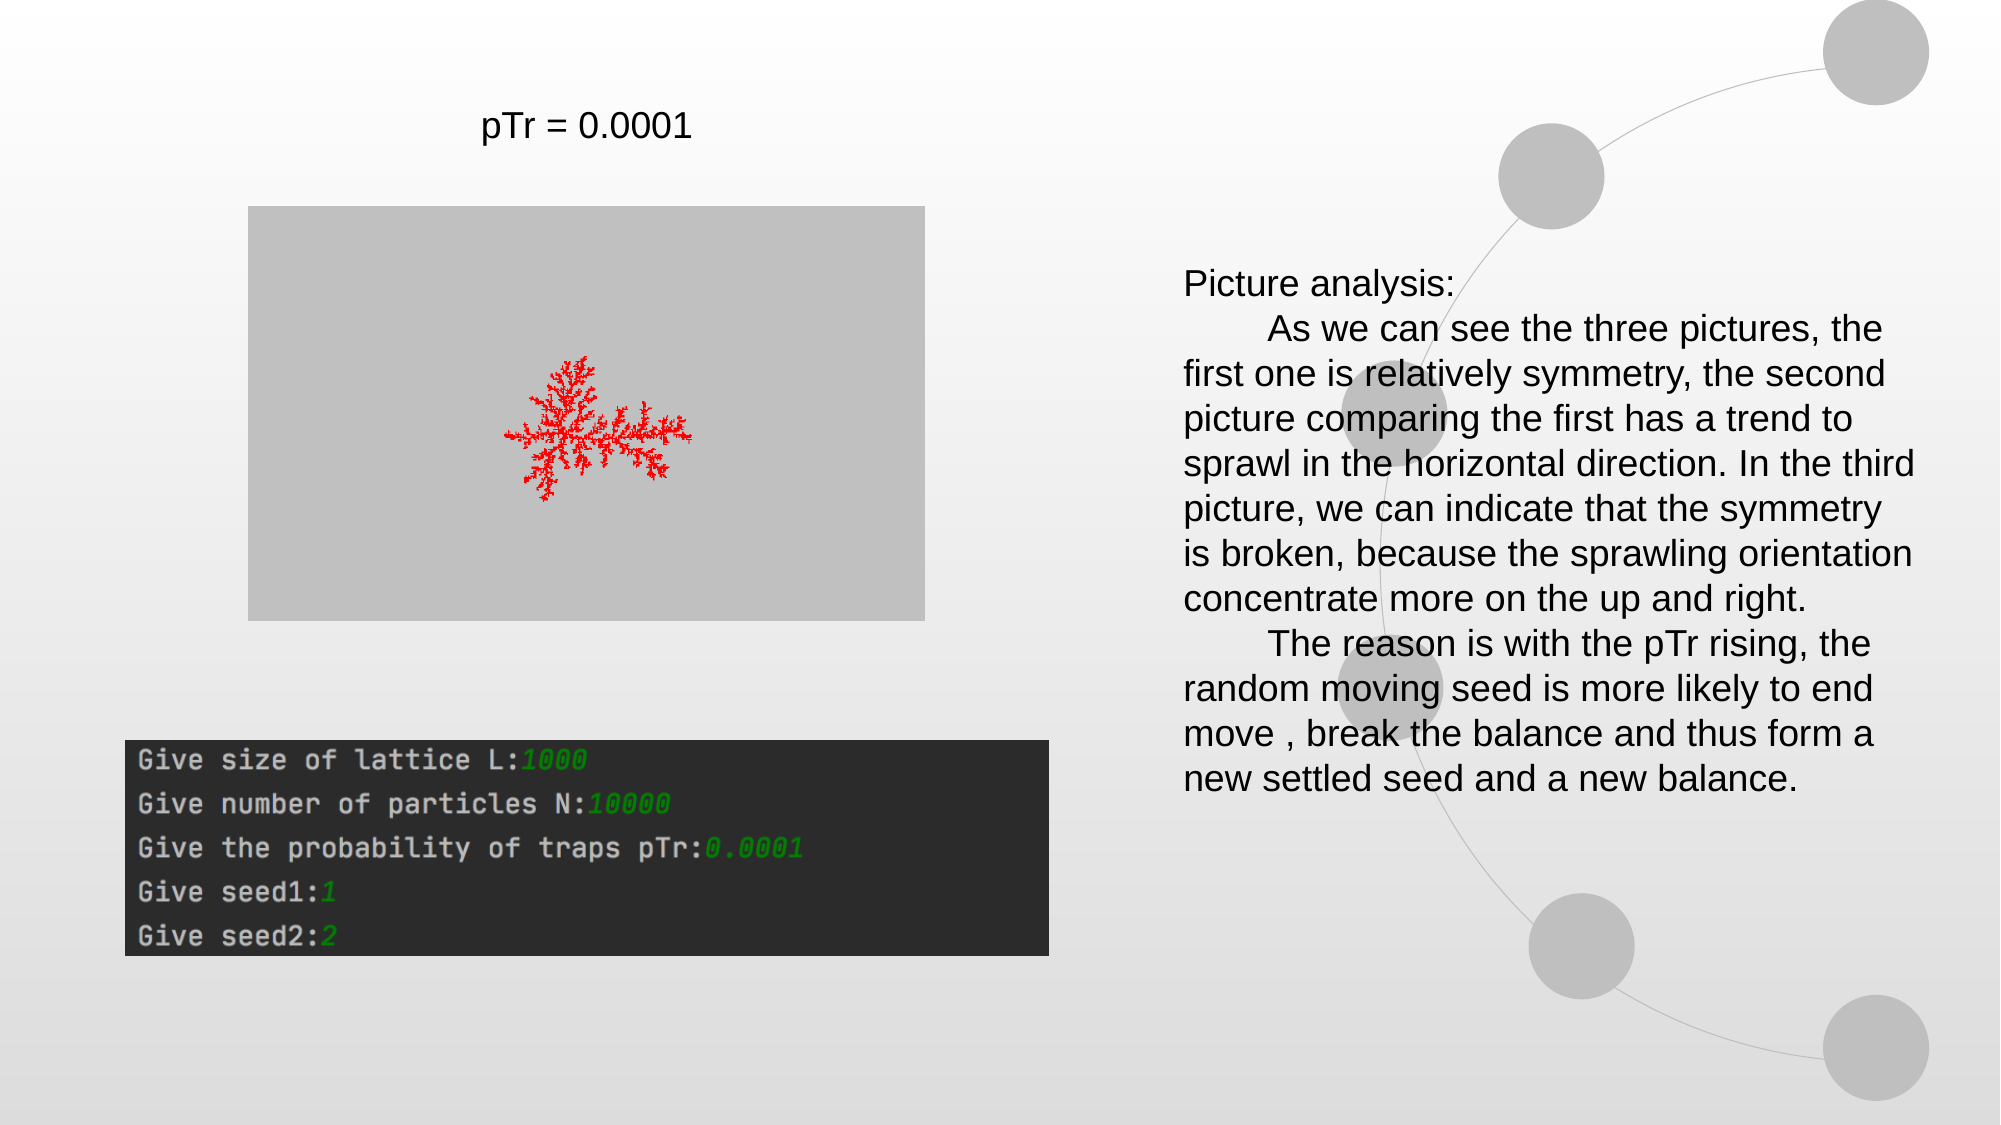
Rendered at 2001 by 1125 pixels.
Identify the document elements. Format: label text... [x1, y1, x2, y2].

picture [248, 206, 925, 621]
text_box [1337, 0, 2000, 1101]
text_box Picture analysis: As we can see the three pictures, the first one is relatively symmetry, the second picture comparing the first has a trend to sprawl in the horizontal direction. In the third picture, we can indicate that the symmetry is broken, because the sprawling orientation concentrate more on the up and right. The reason is with the pTr rising, the random moving seed is more likely to end move , break the balance and thus form a new settled seed and a new balance. [1168, 251, 1337, 807]
text_box [69, 58, 685, 155]
text_box pTr = 0.0001 [283, 93, 890, 154]
picture [125, 740, 1049, 956]
